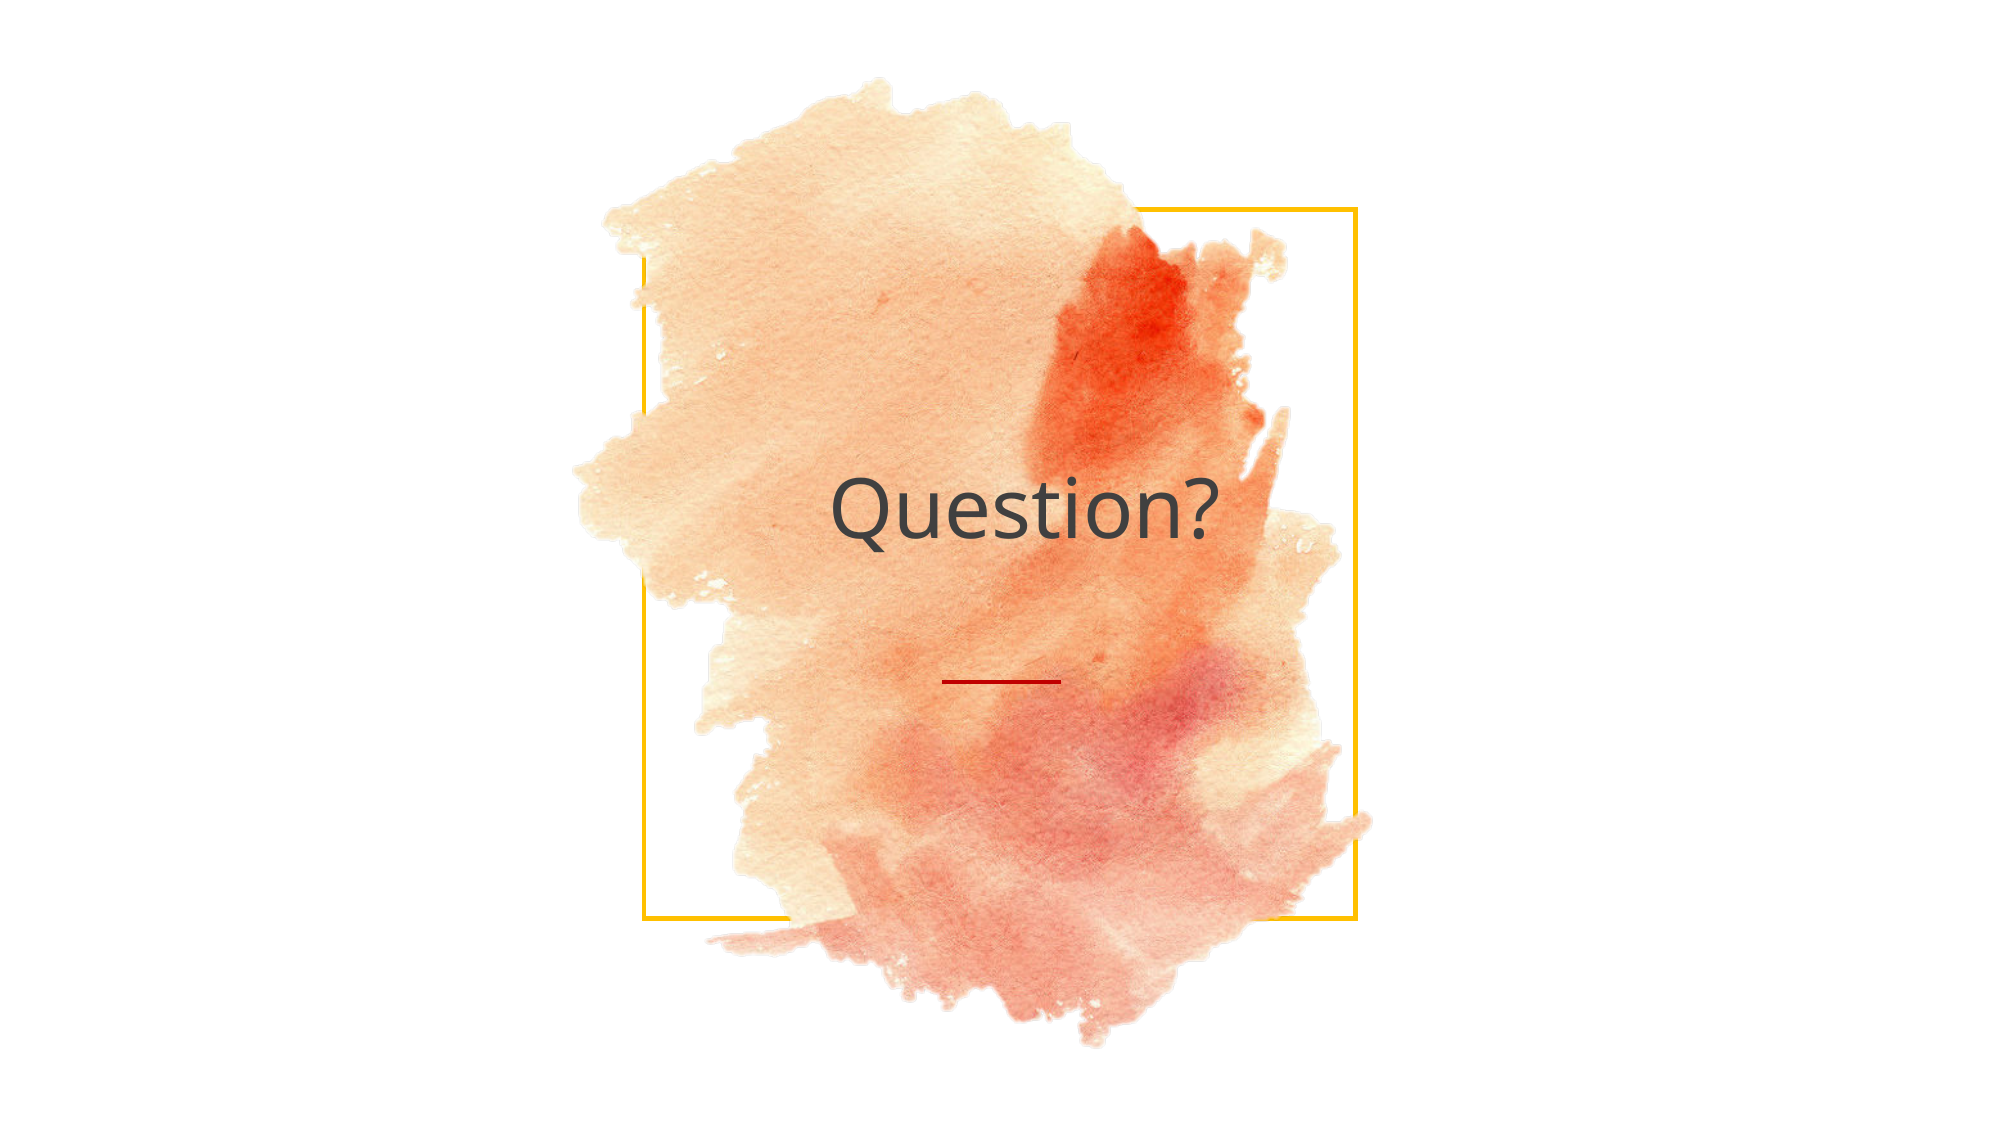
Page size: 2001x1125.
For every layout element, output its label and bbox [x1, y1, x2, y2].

picture [539, 52, 1464, 1076]
